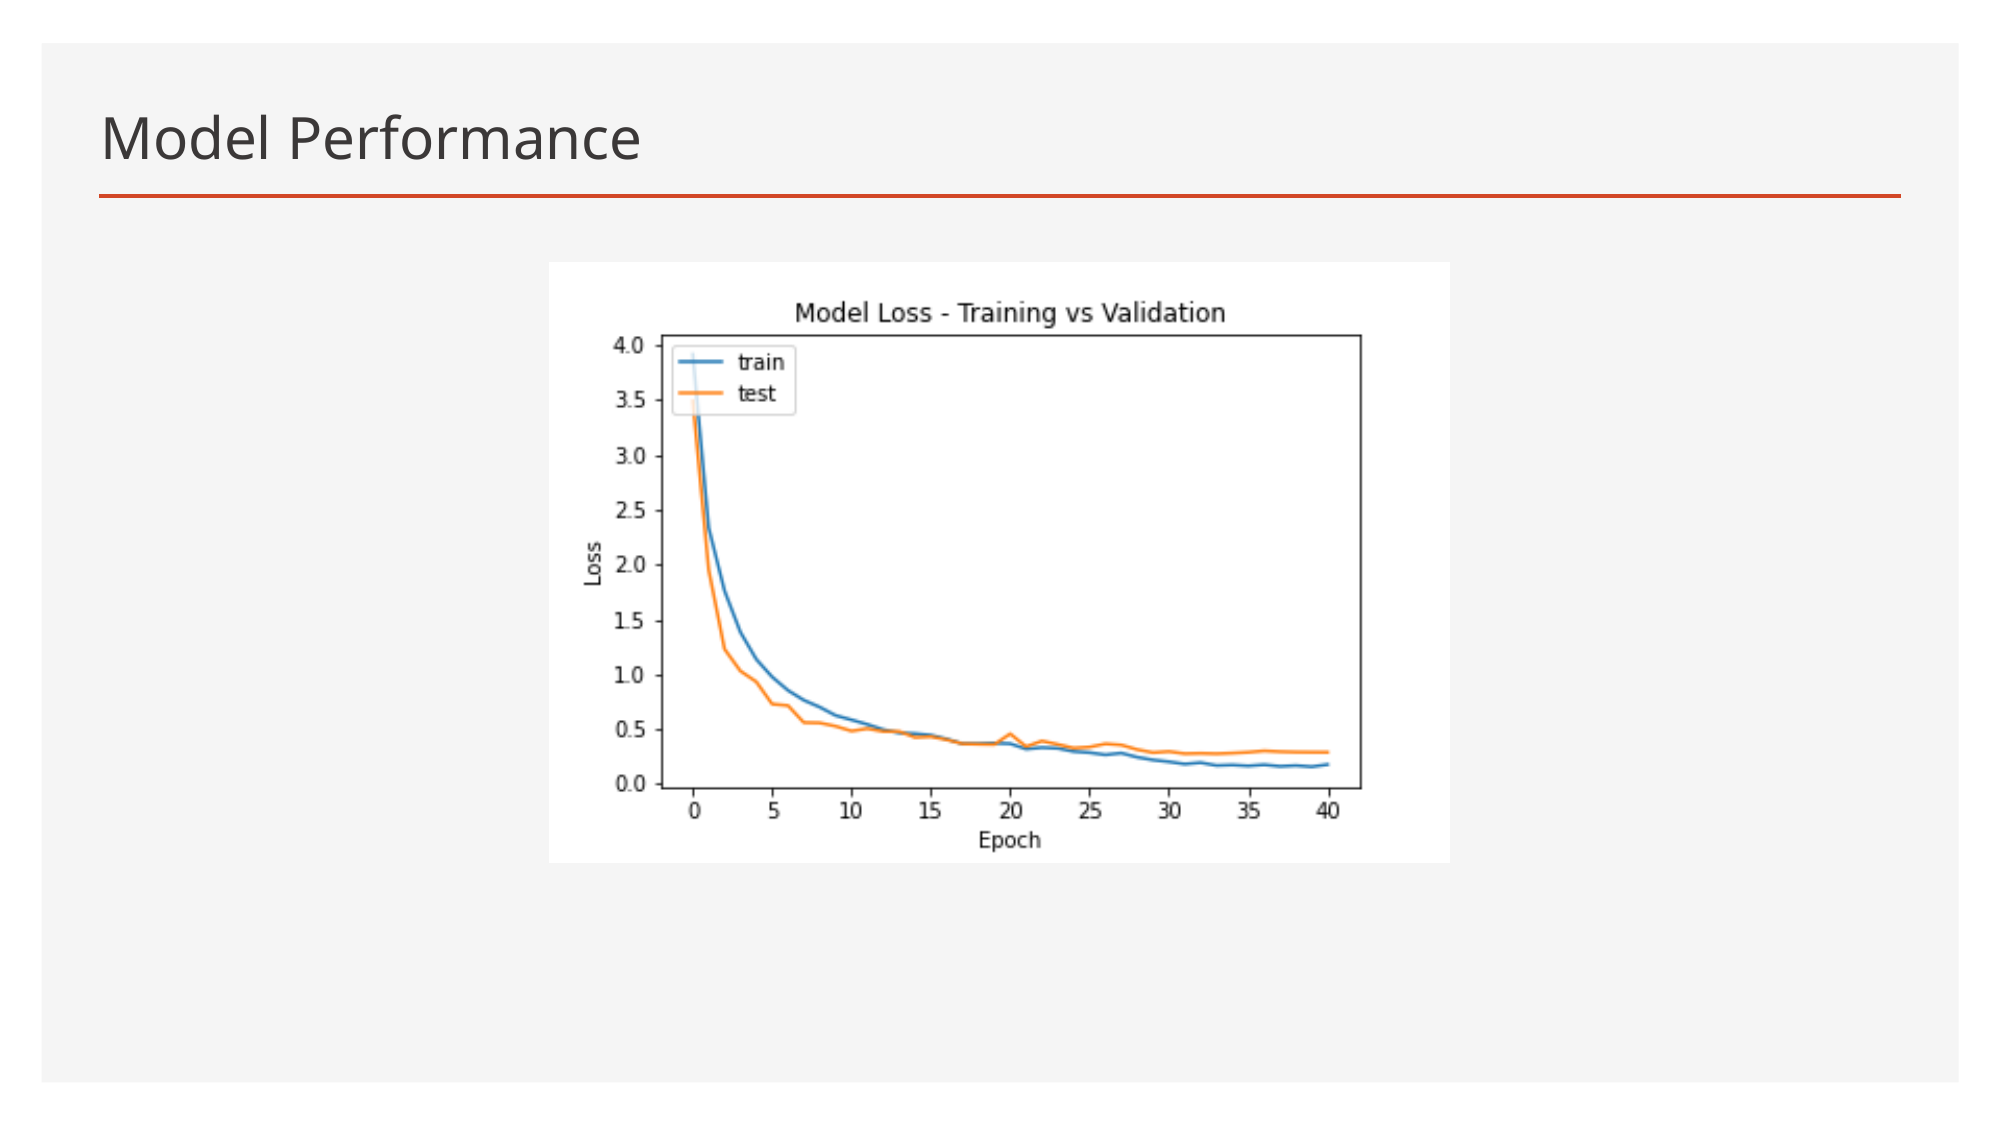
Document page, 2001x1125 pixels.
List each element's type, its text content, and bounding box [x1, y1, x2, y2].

picture [549, 262, 1450, 863]
title Model Performance [85, 73, 1214, 179]
